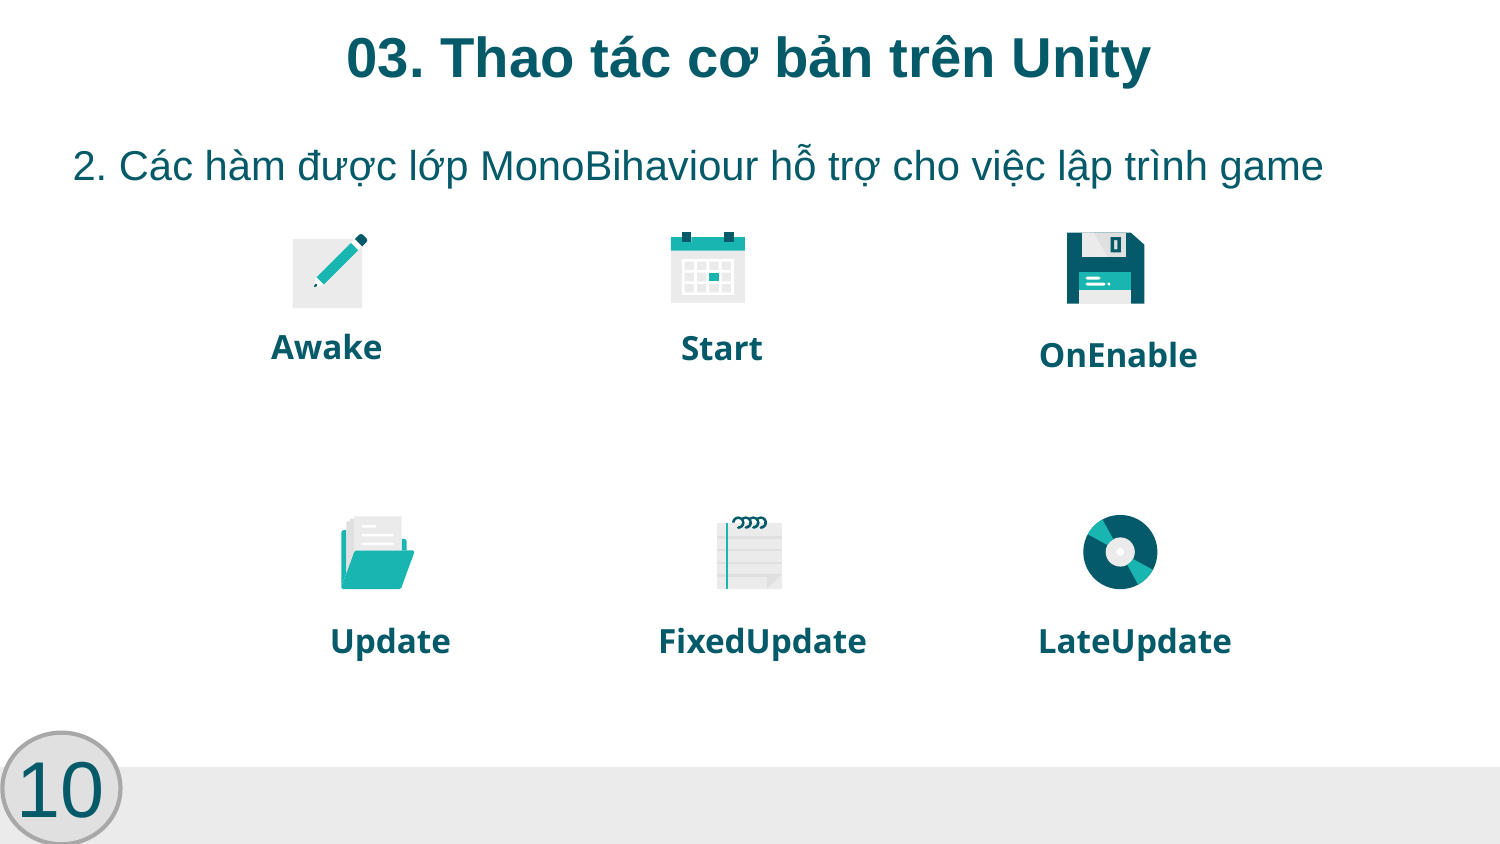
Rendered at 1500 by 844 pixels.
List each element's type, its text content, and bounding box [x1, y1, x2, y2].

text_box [716, 516, 783, 590]
subtitle Start [546, 324, 872, 370]
subtitle LateUpdate [959, 617, 1285, 663]
text_box 2. Các hàm được lớp MonoBihaviour hỗ trợ cho việc lập trình game [57, 114, 1500, 206]
title 03. Thao tác cơ bản trên Unity [117, 28, 1382, 81]
subtitle FixedUpdate [587, 617, 912, 663]
subtitle Awake [151, 323, 477, 369]
text_box 10 [0, 730, 124, 841]
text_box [292, 233, 368, 309]
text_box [670, 231, 746, 304]
subtitle OnEnable [943, 331, 1269, 378]
subtitle Update [215, 617, 540, 663]
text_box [1066, 232, 1145, 304]
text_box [1082, 514, 1162, 590]
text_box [340, 516, 415, 590]
